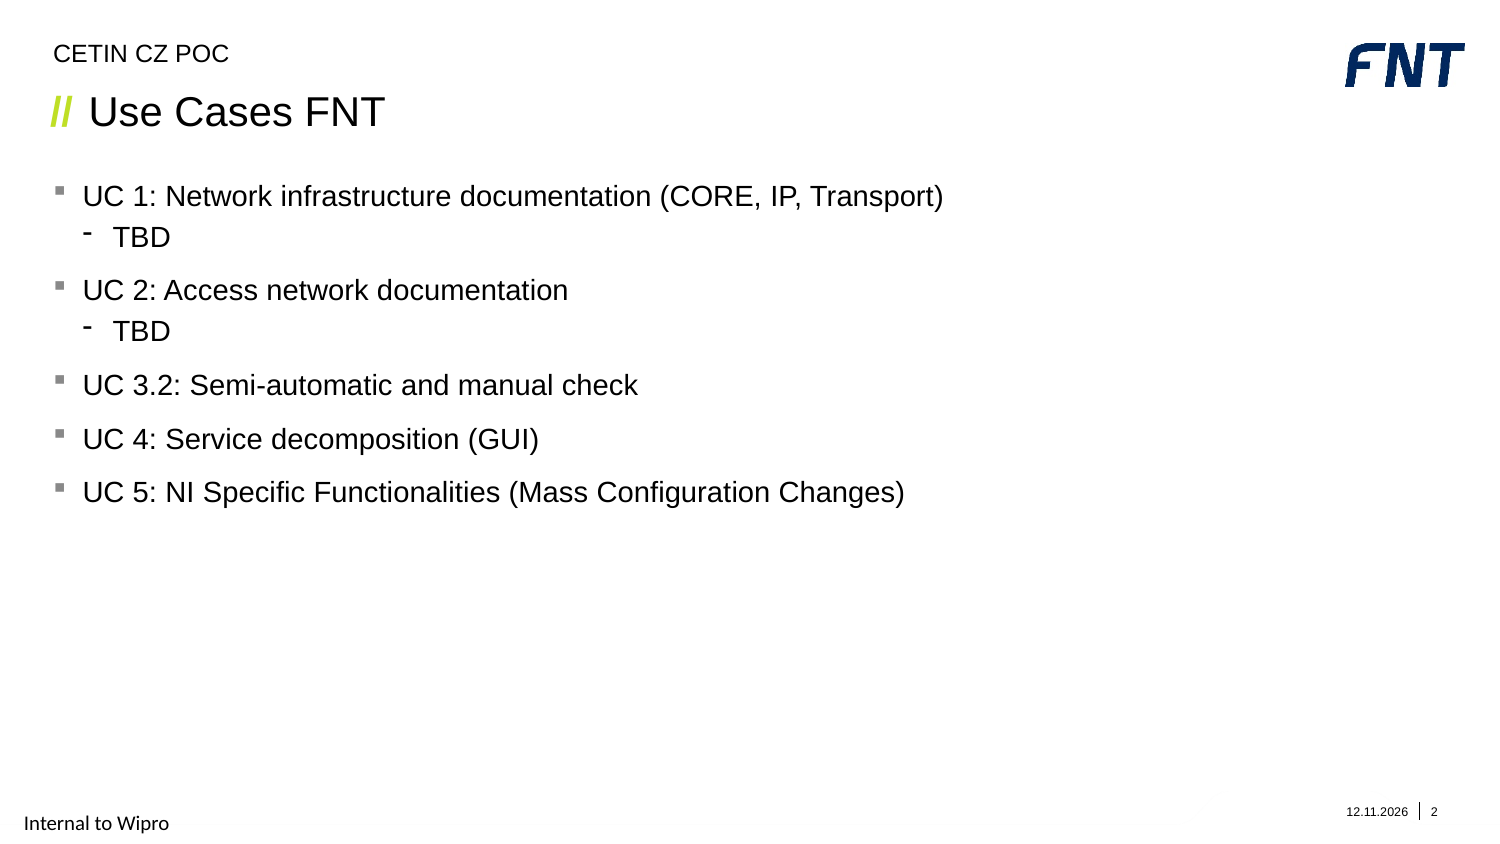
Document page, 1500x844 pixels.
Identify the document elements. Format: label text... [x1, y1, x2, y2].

picture [0, 791, 1500, 844]
title Use Cases FNT [88, 84, 1294, 165]
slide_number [1305, 789, 1415, 835]
picture [1345, 43, 1465, 87]
slide_number 2 [1415, 789, 1495, 835]
list UC 1: Network infrastructure documentation (CORE, IP, Transport) TBD UC 2: Access network documentation TBD UC 3.2: Semi-automatic and manual check UC 4: Service decomposition (GUI) UC 5: NI Specific Functionalities (Mass Configuration Changes) [53, 177, 1294, 733]
list CETIN CZ POC [53, 37, 701, 75]
